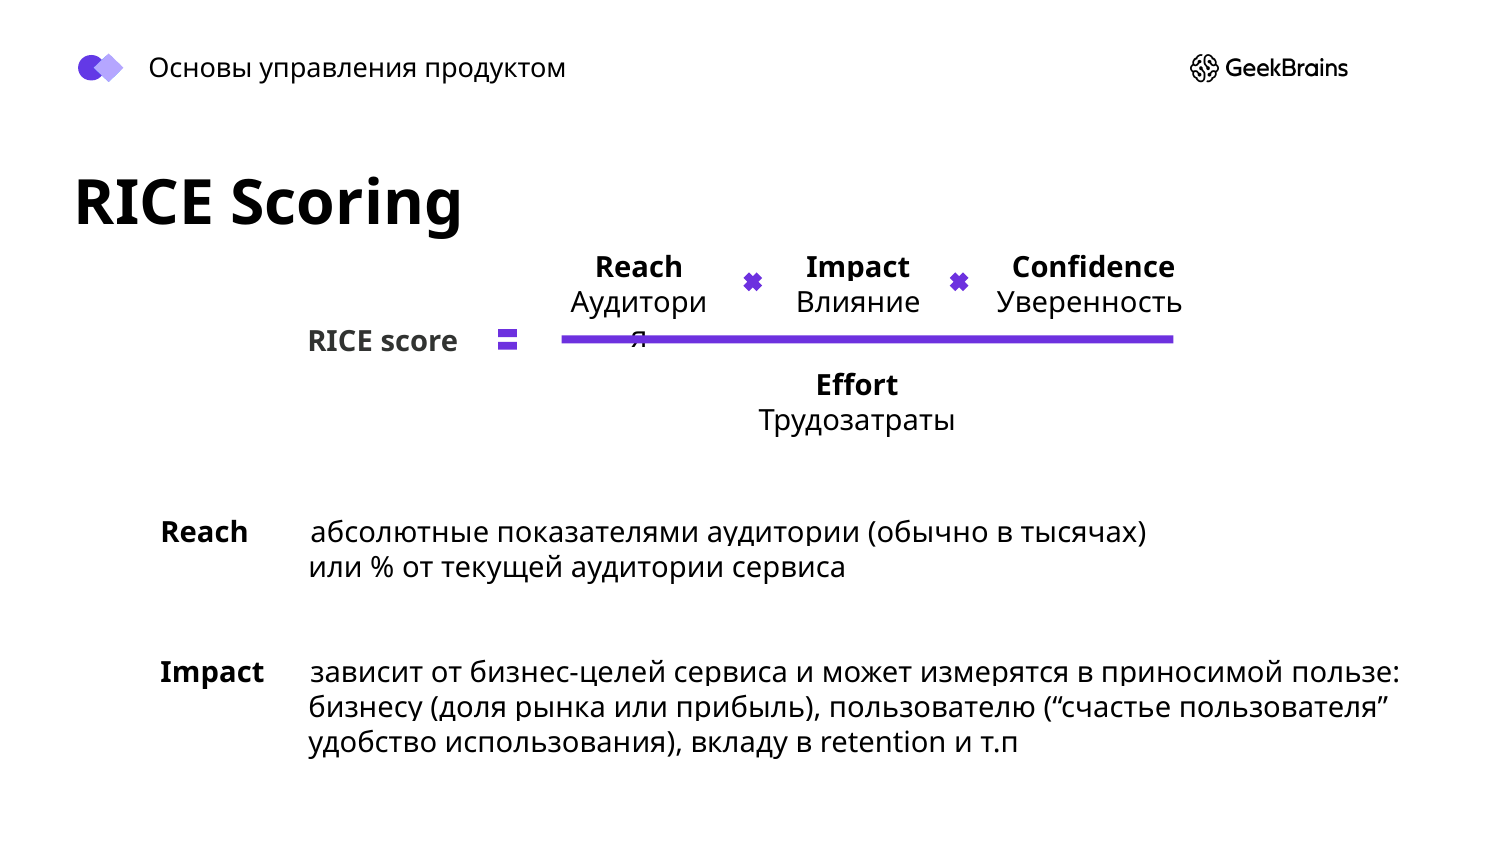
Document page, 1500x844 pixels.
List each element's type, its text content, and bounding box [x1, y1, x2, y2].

text_box [949, 272, 969, 292]
text_box Основы управления продуктом [141, 43, 1029, 81]
text_box [949, 272, 959, 282]
text_box Impact Влияние [790, 246, 924, 318]
text_box Confidence Уверенность [994, 246, 1192, 318]
picture [1189, 53, 1348, 83]
text_box [561, 335, 1174, 344]
text_box [959, 282, 969, 292]
text_box [93, 53, 124, 82]
text_box [498, 329, 517, 338]
text_box Reach абсолютные показателями аудитории (обычно в тысячах) или % от текущей аудитории сервиса Impact зависит от бизнес-целей сервиса и может измерятся в приносимой пользе: бизнесу (доля рынка или прибыль), пользователю (“счастье пользователя” удобство использования), вкладу в retention и т.п [143, 498, 1422, 844]
text_box Effort Трудозатраты [731, 351, 984, 432]
title RICE Scoring [73, 161, 1324, 236]
text_box [78, 54, 102, 81]
text_box [753, 282, 763, 292]
text_box [743, 272, 753, 282]
text_box [498, 341, 517, 350]
text_box Reach Аудитория [561, 246, 715, 318]
text_box RICE score [292, 320, 473, 358]
text_box [743, 272, 763, 292]
